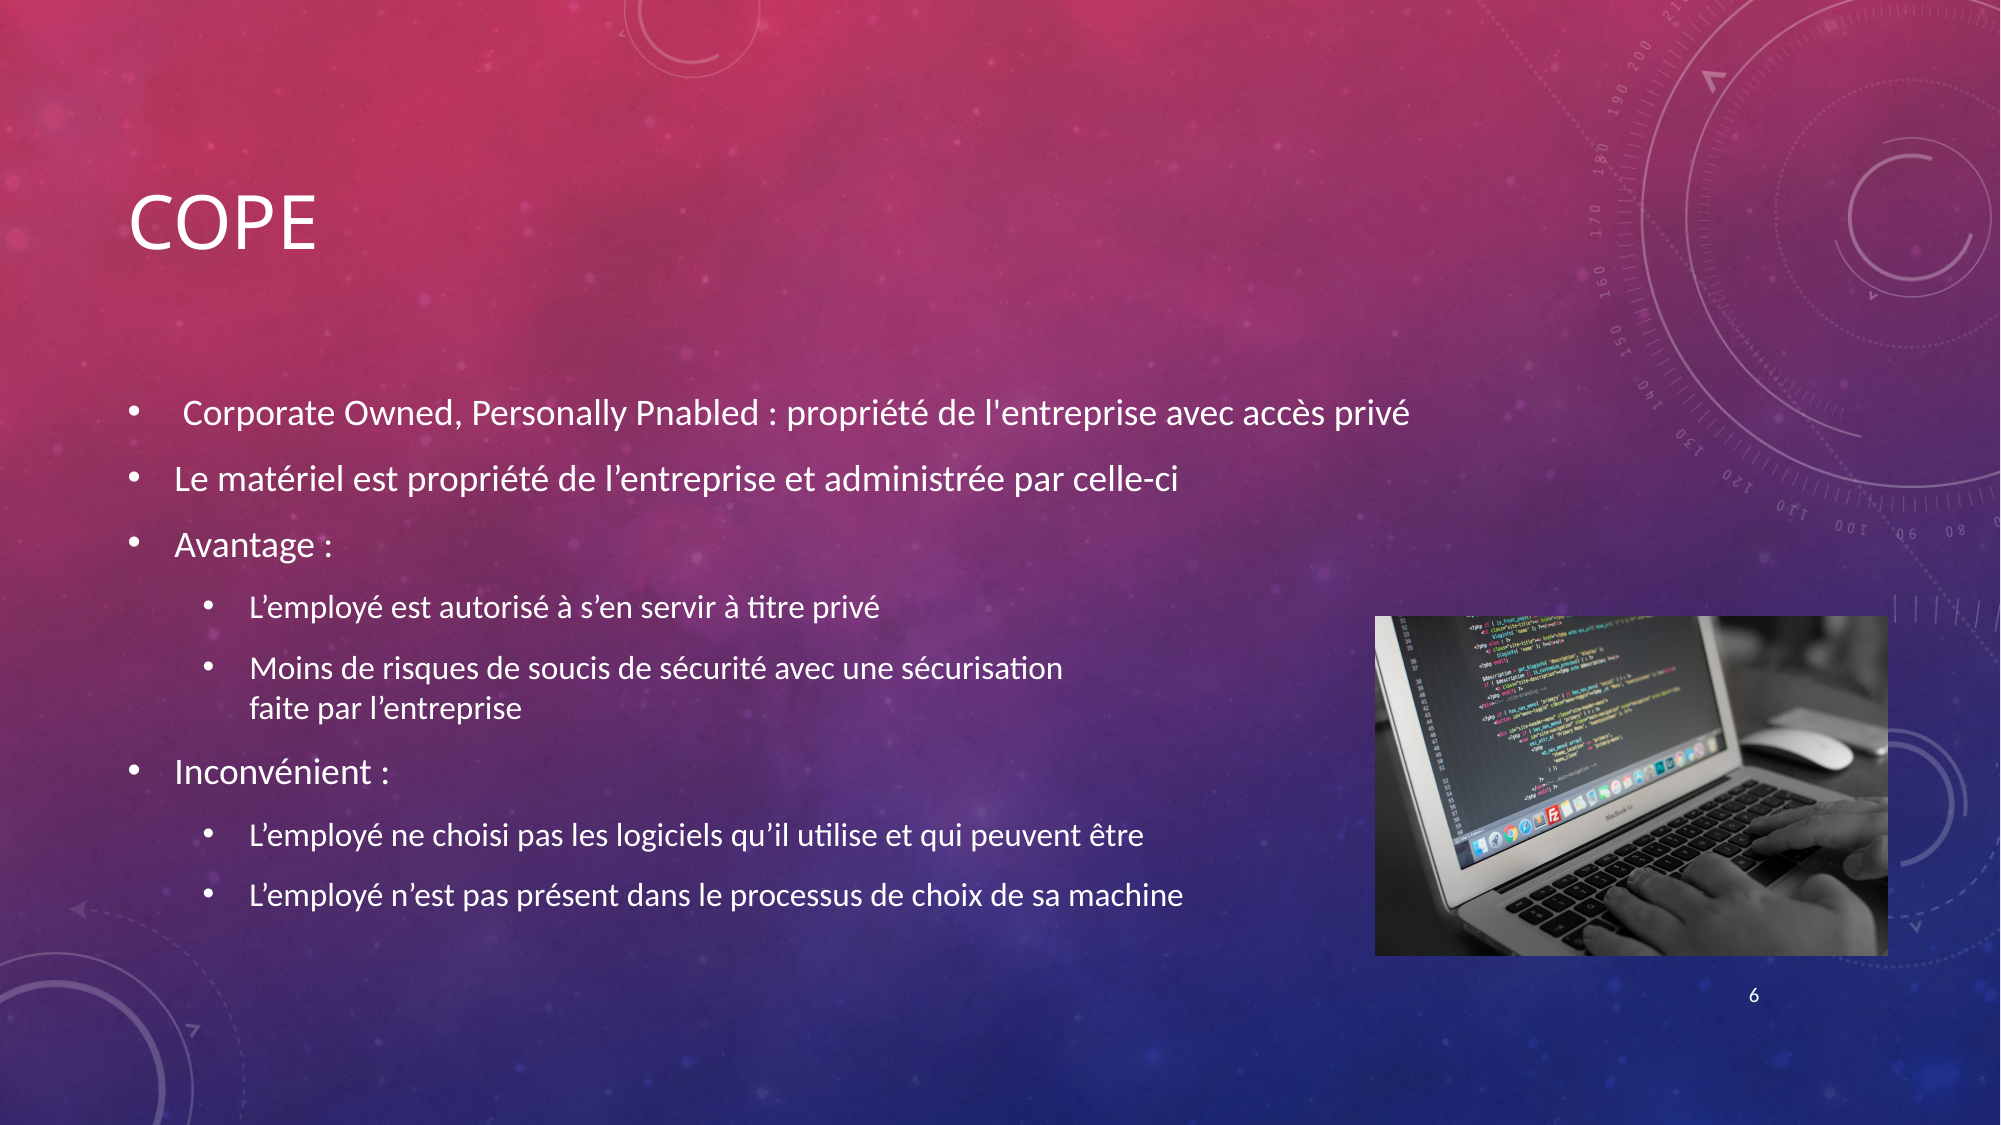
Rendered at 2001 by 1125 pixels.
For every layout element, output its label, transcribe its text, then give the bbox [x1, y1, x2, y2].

slide_number 6 [1684, 968, 1775, 1025]
picture [0, 0, 2001, 1125]
title COPE [112, 99, 1775, 339]
list Corporate Owned, Personally Pnabled : propriété de l'entreprise avec accès privé Le matériel est propriété de l’entreprise et administrée par celle-ci Avantage : L’employé est autorisé à s’en servir à titre privé Moins de risques de soucis de sécurité avec une sécurisation faite par l’entreprise Inconvénient : L’employé ne choisi pas les logiciels qu’il utilise et qui peuvent être L’employé n’est pas présent dans le processus de choix de sa machine [112, 351, 1775, 950]
